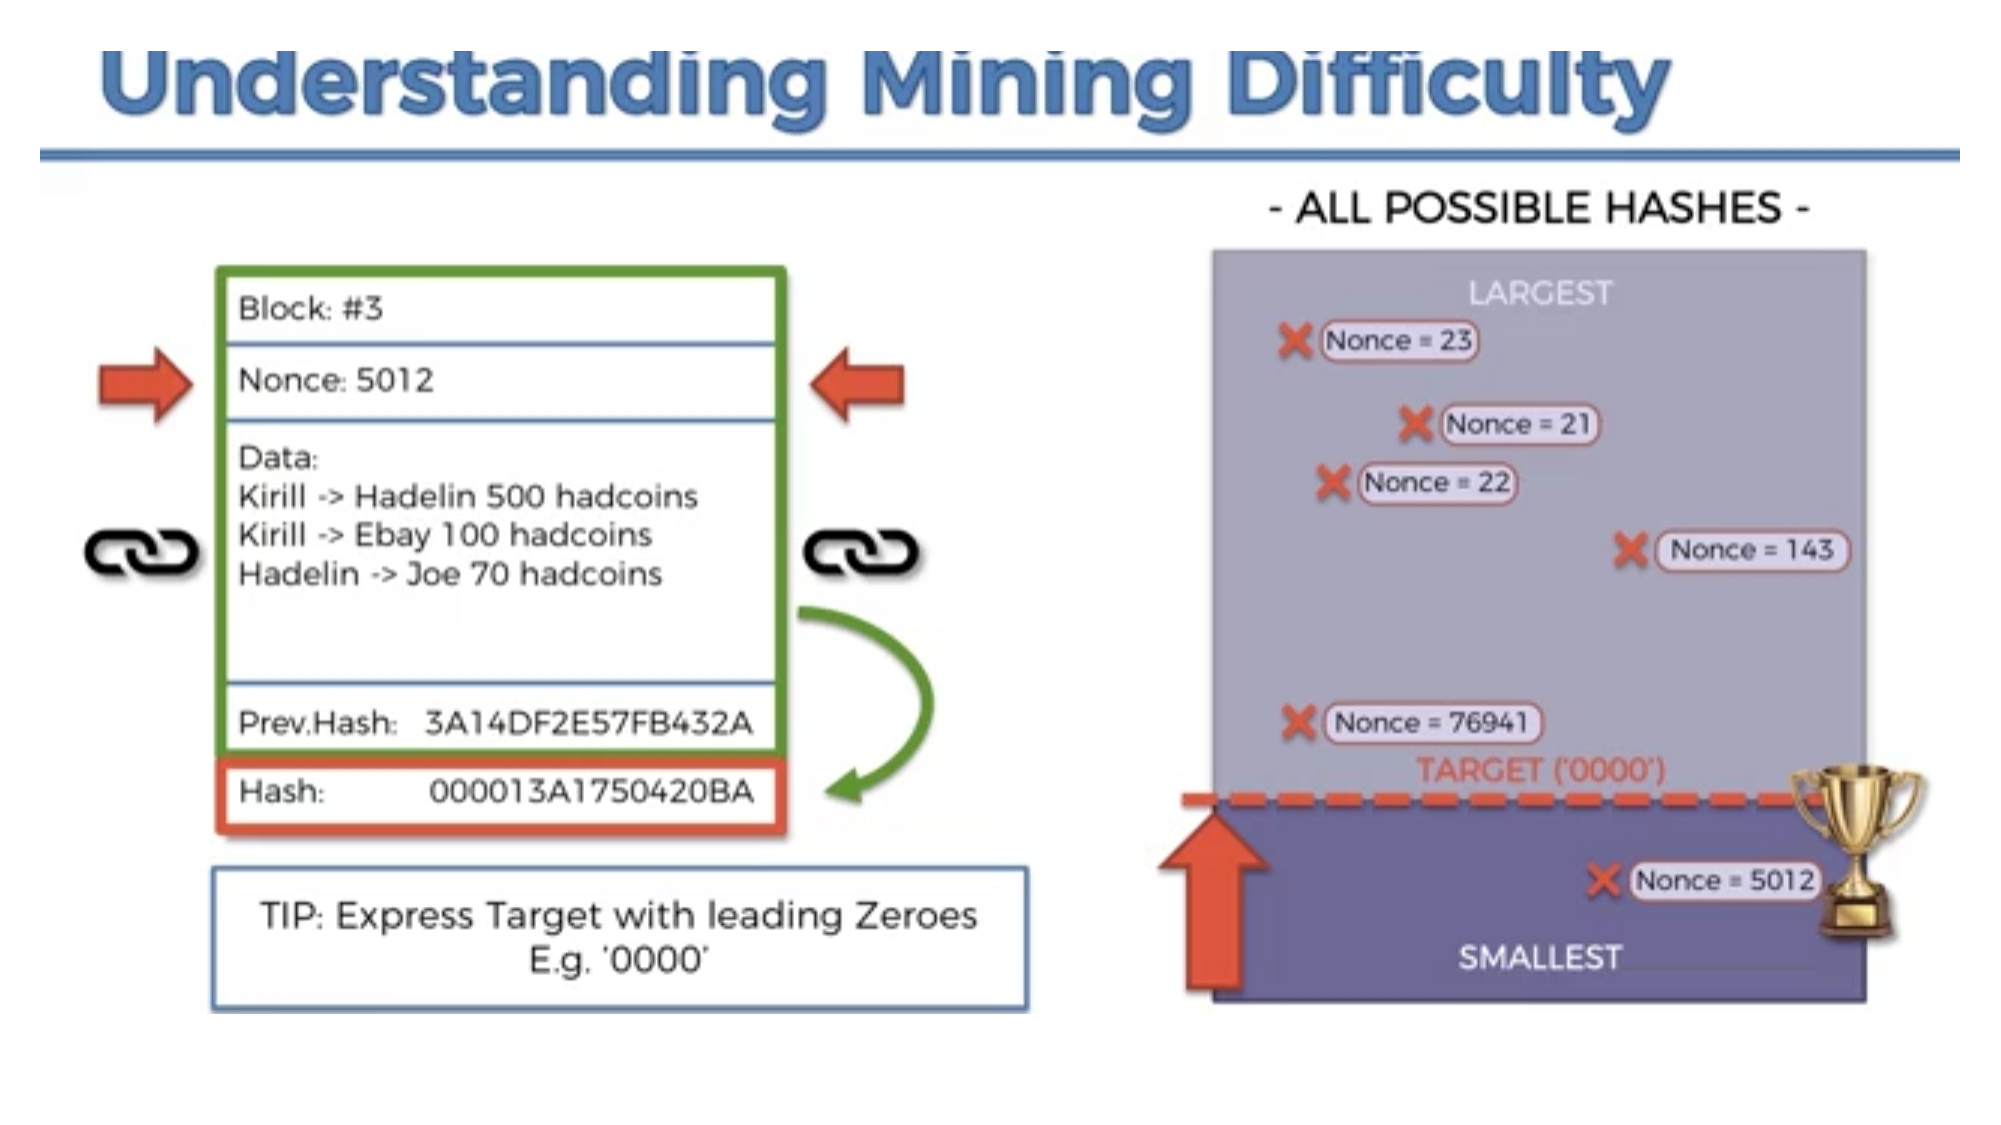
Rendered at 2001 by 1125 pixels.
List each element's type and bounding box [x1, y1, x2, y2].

list [40, 51, 1960, 1014]
